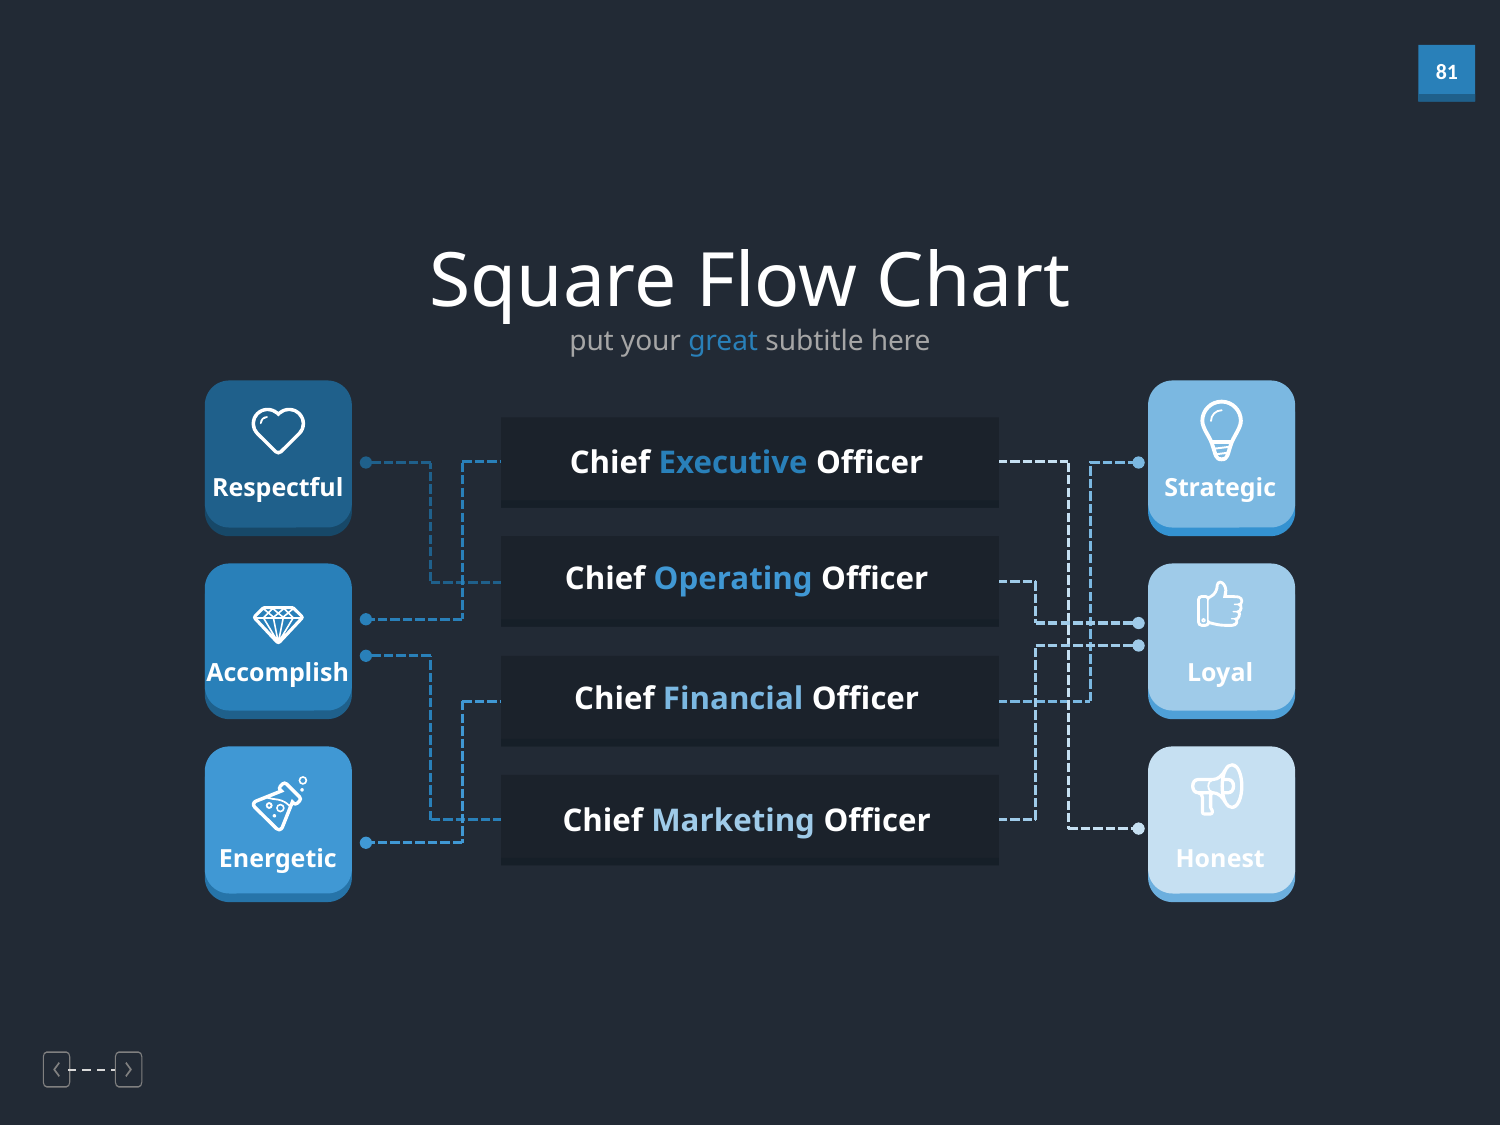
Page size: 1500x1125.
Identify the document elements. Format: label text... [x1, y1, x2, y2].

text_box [204, 380, 352, 537]
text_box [203, 563, 353, 720]
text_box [1148, 380, 1296, 537]
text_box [501, 774, 999, 866]
text_box put your great subtitle here [554, 330, 946, 364]
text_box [204, 746, 352, 903]
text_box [501, 536, 999, 627]
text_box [501, 655, 999, 747]
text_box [501, 417, 999, 508]
text_box Square Flow Chart [414, 224, 1086, 330]
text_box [1148, 563, 1296, 720]
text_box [1148, 746, 1296, 903]
